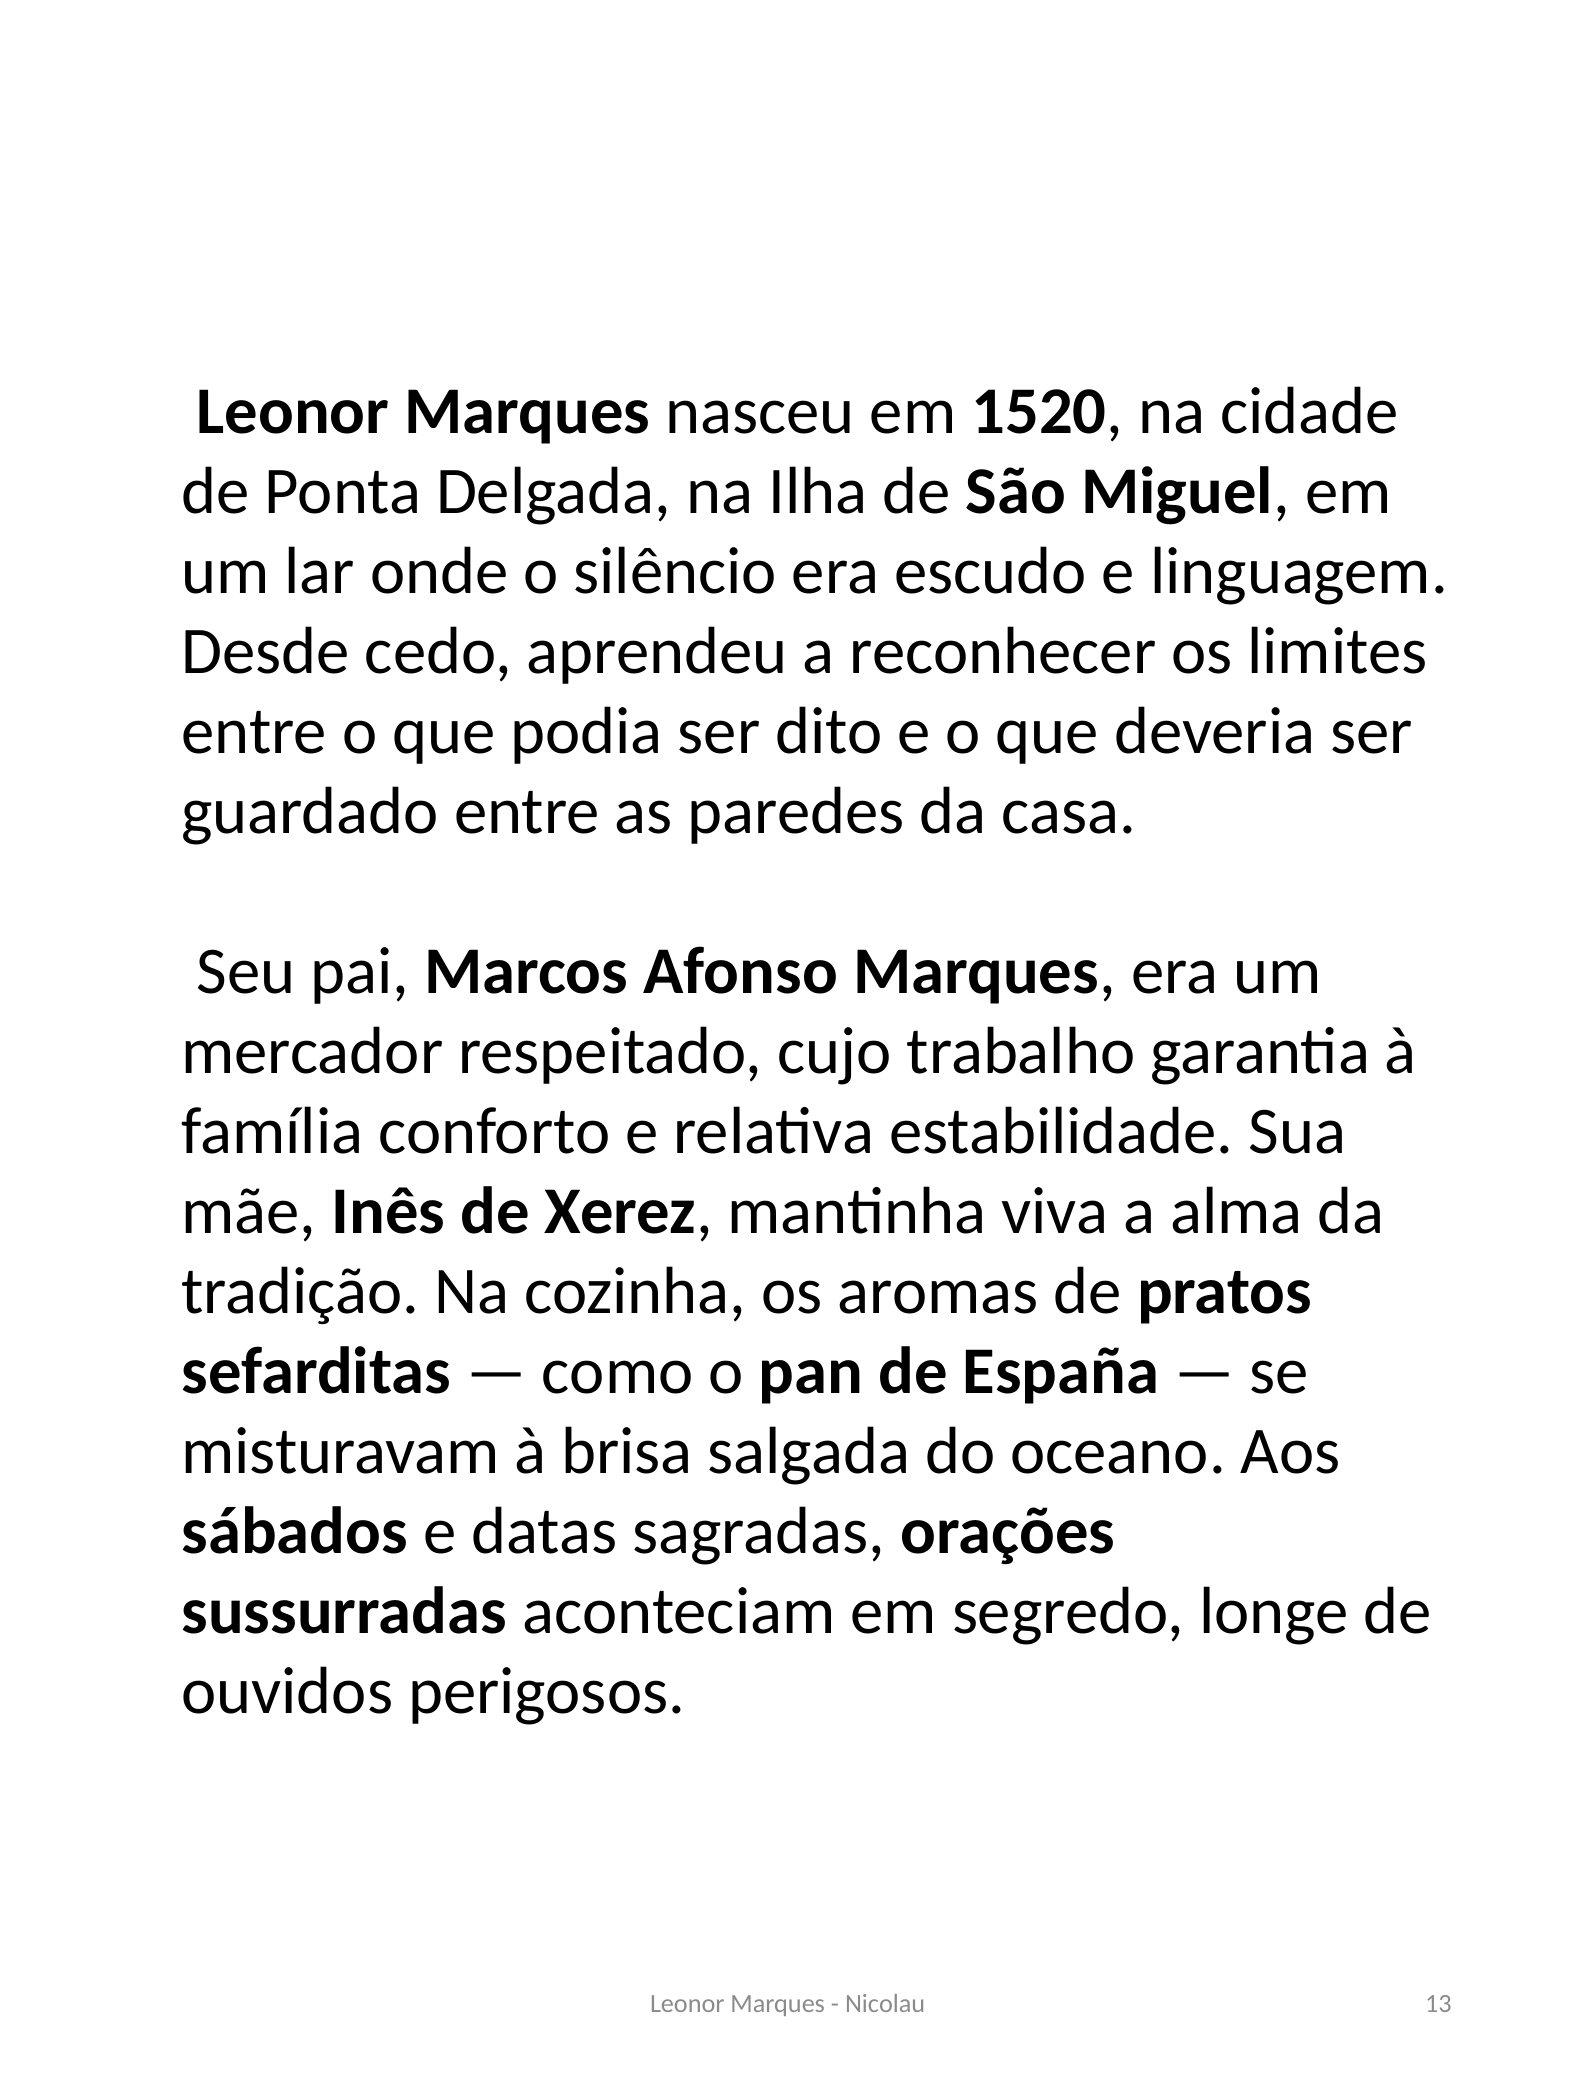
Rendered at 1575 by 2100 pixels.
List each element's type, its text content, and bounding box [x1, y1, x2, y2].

footer Leonor Marques - Nicolau [521, 1946, 1054, 2059]
text_box Leonor Marques nasceu em 1520, na cidade de Ponta Delgada, na Ilha de São Miguel, em um lar onde o silêncio era escudo e linguagem. Desde cedo, aprendeu a reconhecer os limites entre o que podia ser dito e o que deveria ser guardado entre as paredes da casa. Seu pai, Marcos Afonso Marques, era um mercador respeitado, cujo trabalho garantia à família conforto e relativa estabilidade. Sua mãe, Inês de Xerez, mantinha viva a alma da tradição. Na cozinha, os aromas de pratos sefarditas — como o pan de España — se misturavam à brisa salgada do oceano. Aos sábados e datas sagradas, orações sussurradas aconteciam em segredo, longe de ouvidos perigosos. [166, 199, 1471, 1814]
slide_number 13 [1112, 1946, 1467, 2059]
